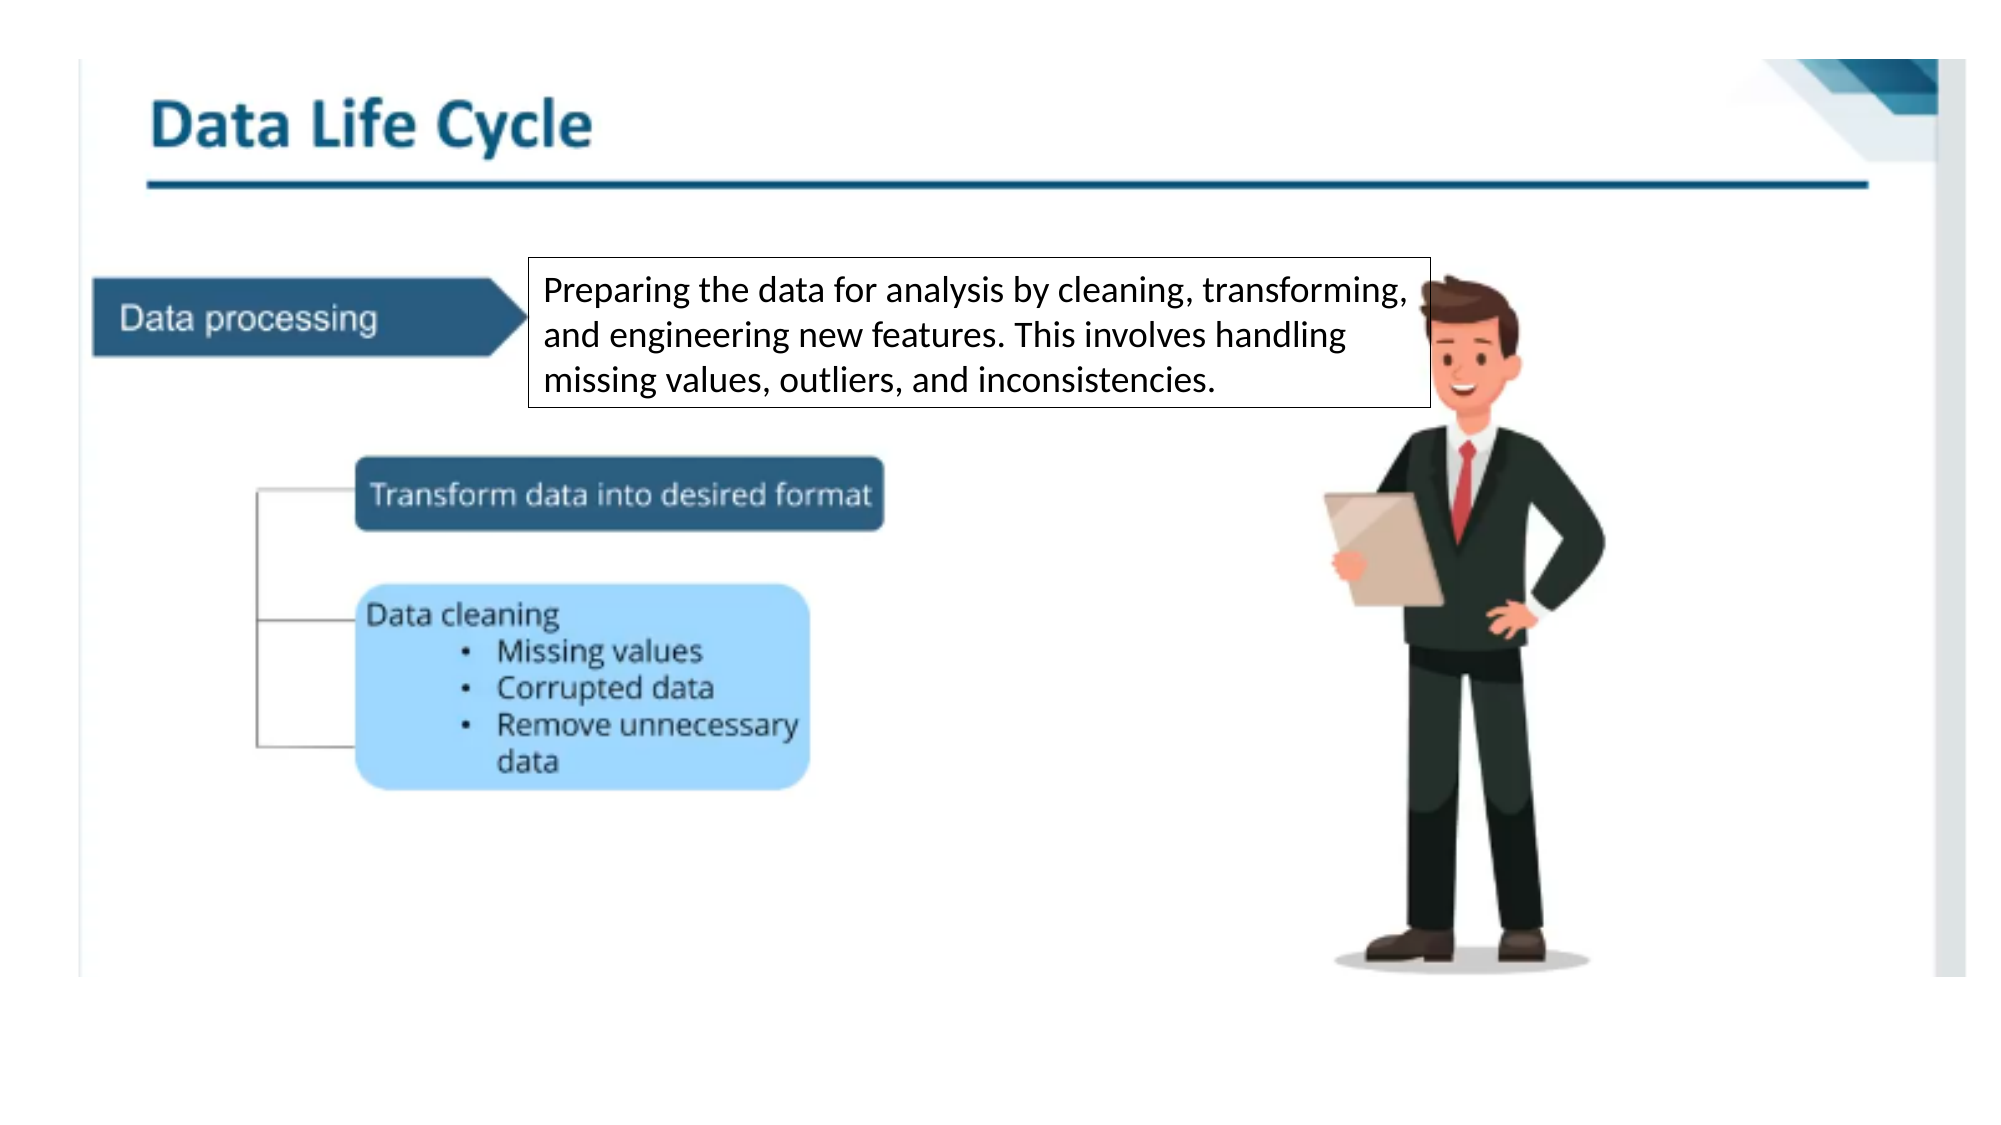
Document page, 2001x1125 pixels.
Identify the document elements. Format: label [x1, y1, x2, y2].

list [78, 59, 1979, 977]
